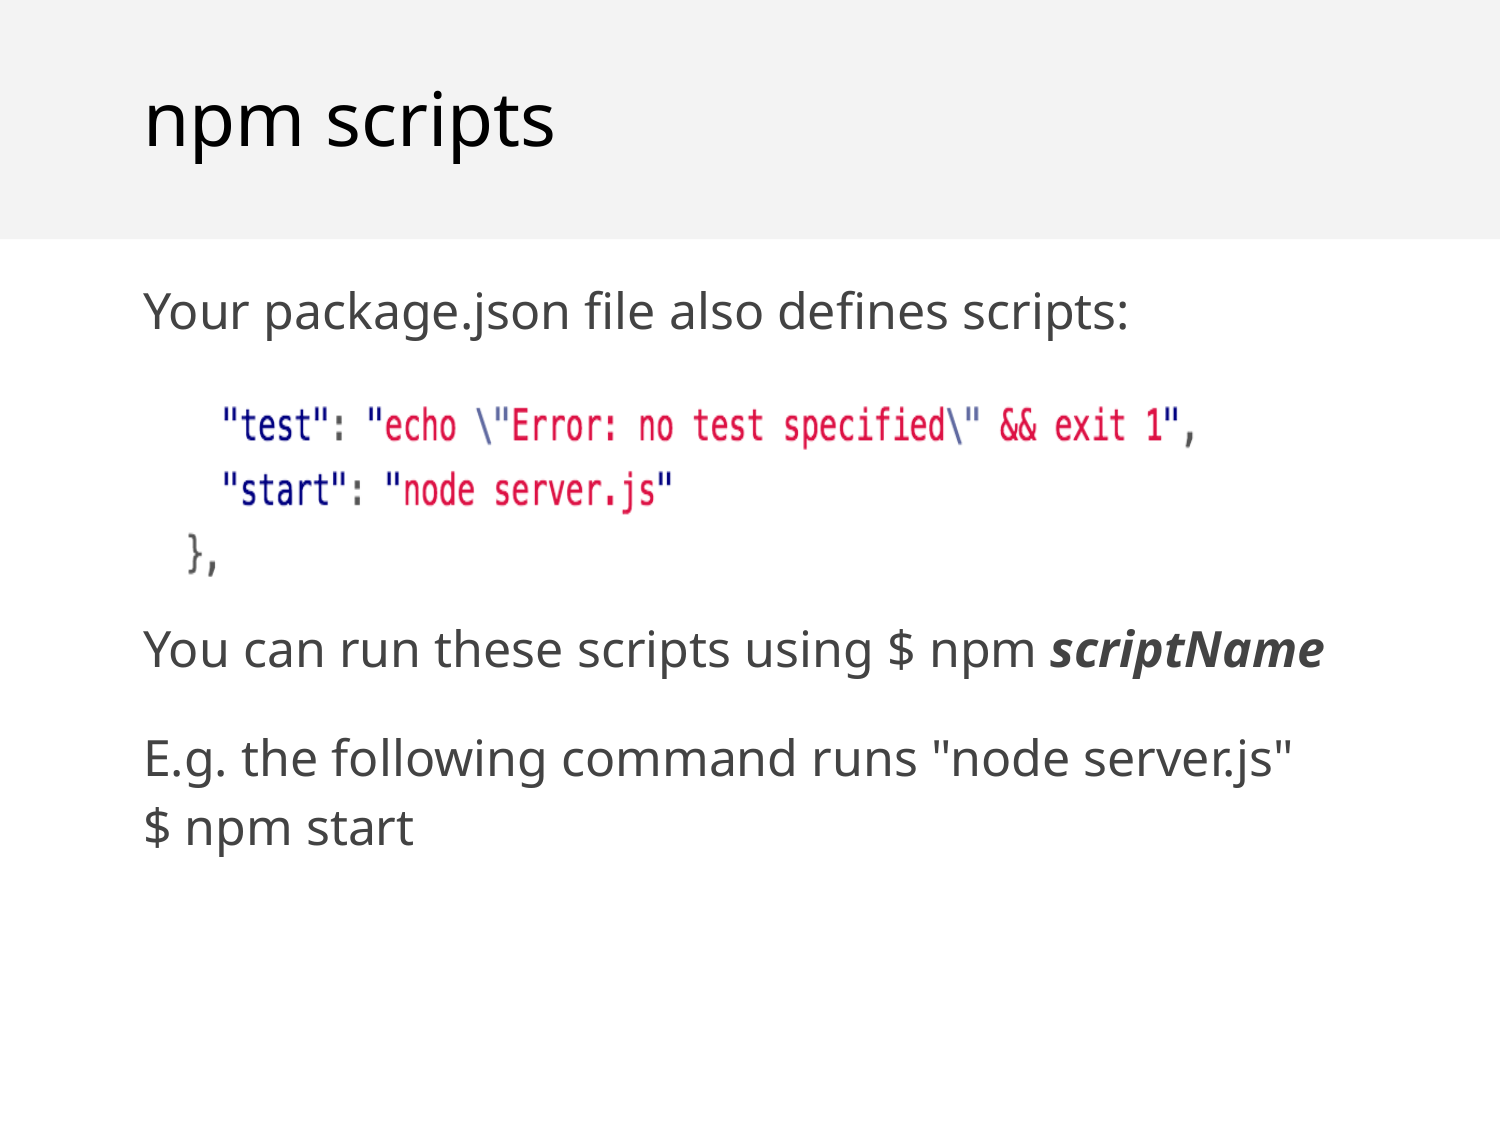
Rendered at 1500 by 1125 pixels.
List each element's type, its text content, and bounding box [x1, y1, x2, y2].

picture [128, 386, 1219, 577]
text_box Your package.json file also defines scripts: [128, 255, 1372, 345]
text_box npm scripts [128, 56, 1372, 183]
text_box You can run these scripts using $ npm scriptName E.g. the following command runs "node server.js" $ npm start [128, 593, 1372, 997]
